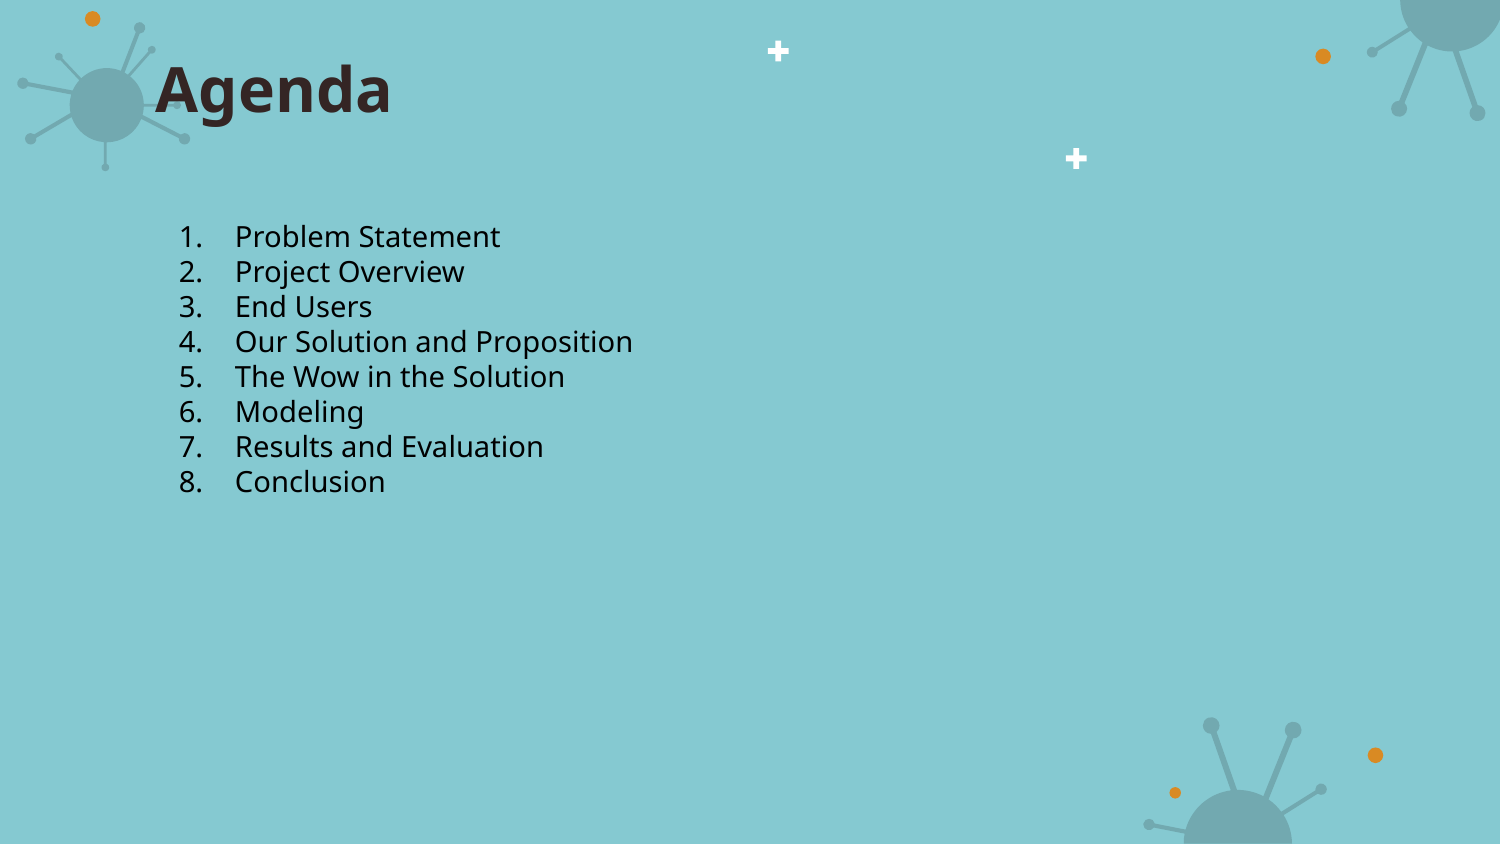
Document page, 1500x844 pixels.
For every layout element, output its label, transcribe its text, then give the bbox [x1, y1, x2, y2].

text_box [767, 40, 789, 62]
title Agenda [140, 35, 1407, 130]
text_box Problem Statement Project Overview End Users Our Solution and Proposition The Wow in the Solution Modeling Results and Evaluation Conclusion [164, 210, 1196, 506]
text_box [1065, 148, 1087, 169]
